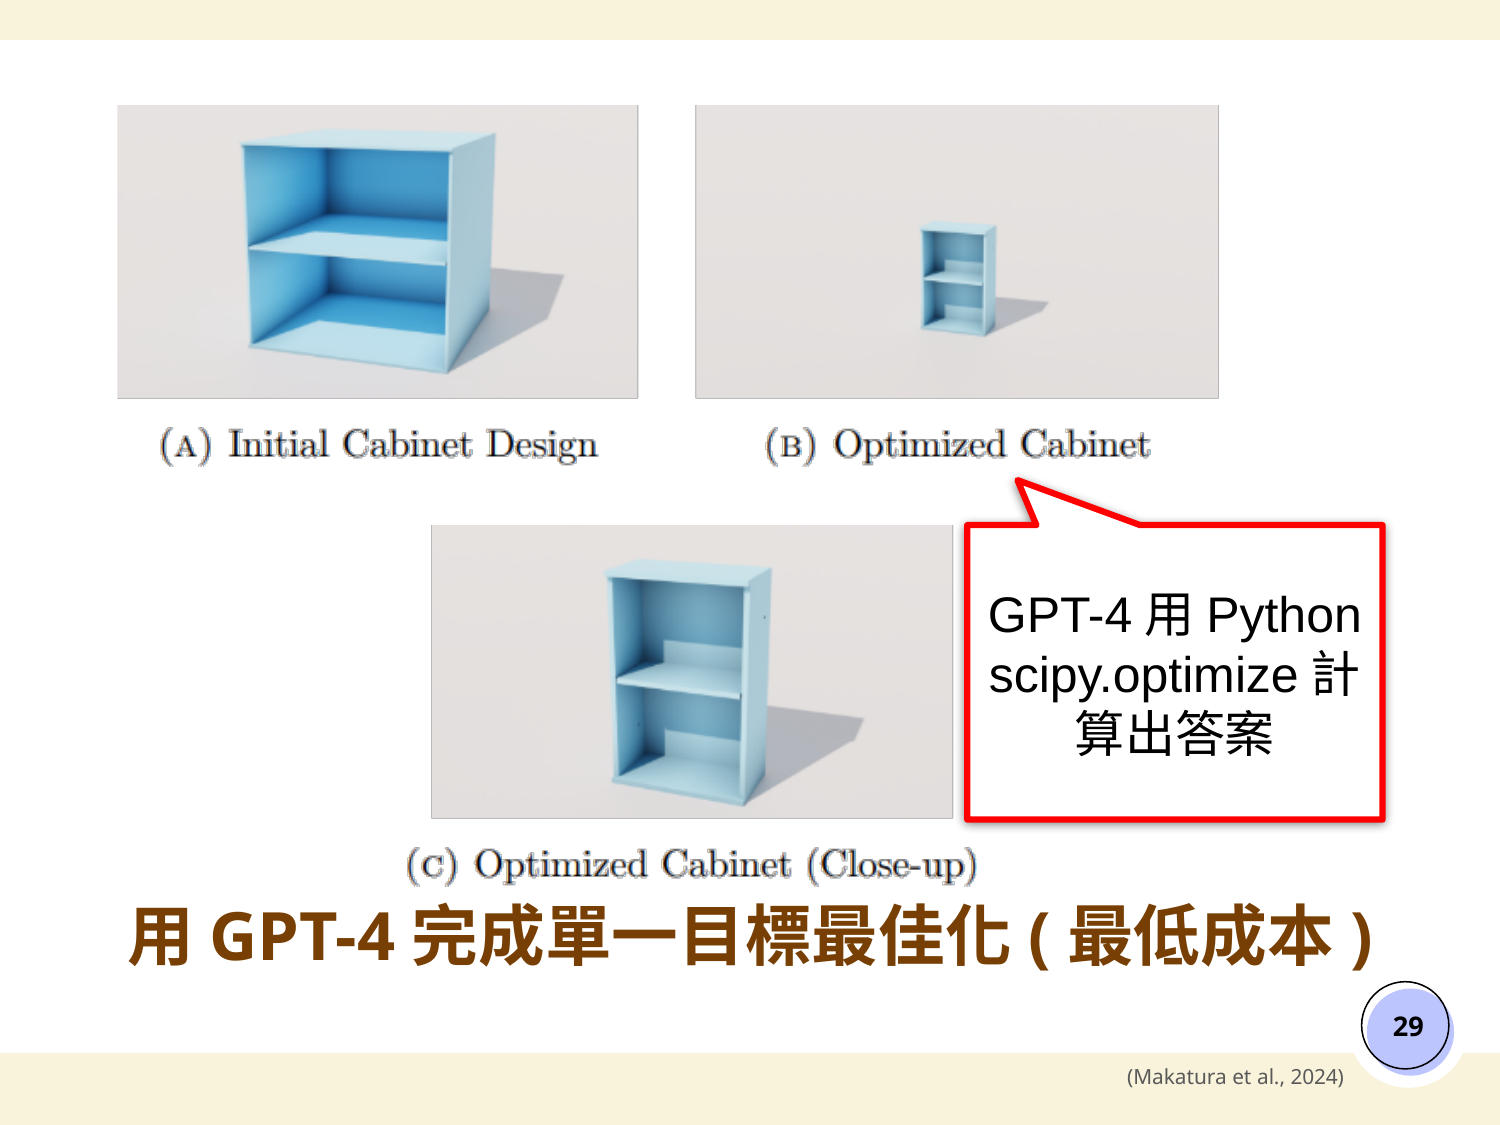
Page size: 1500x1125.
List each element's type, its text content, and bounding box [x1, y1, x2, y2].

text_box GPT-4用Python scipy.optimize計算出答案 [978, 480, 1383, 820]
picture [117, 105, 1245, 467]
list (Makatura et al., 2024) [308, 1055, 1344, 1098]
title 用GPT-4完成單一目標最佳化(最低成本) [66, 886, 1434, 989]
picture [385, 524, 977, 887]
slide_number ‹#› [1363, 984, 1454, 1071]
